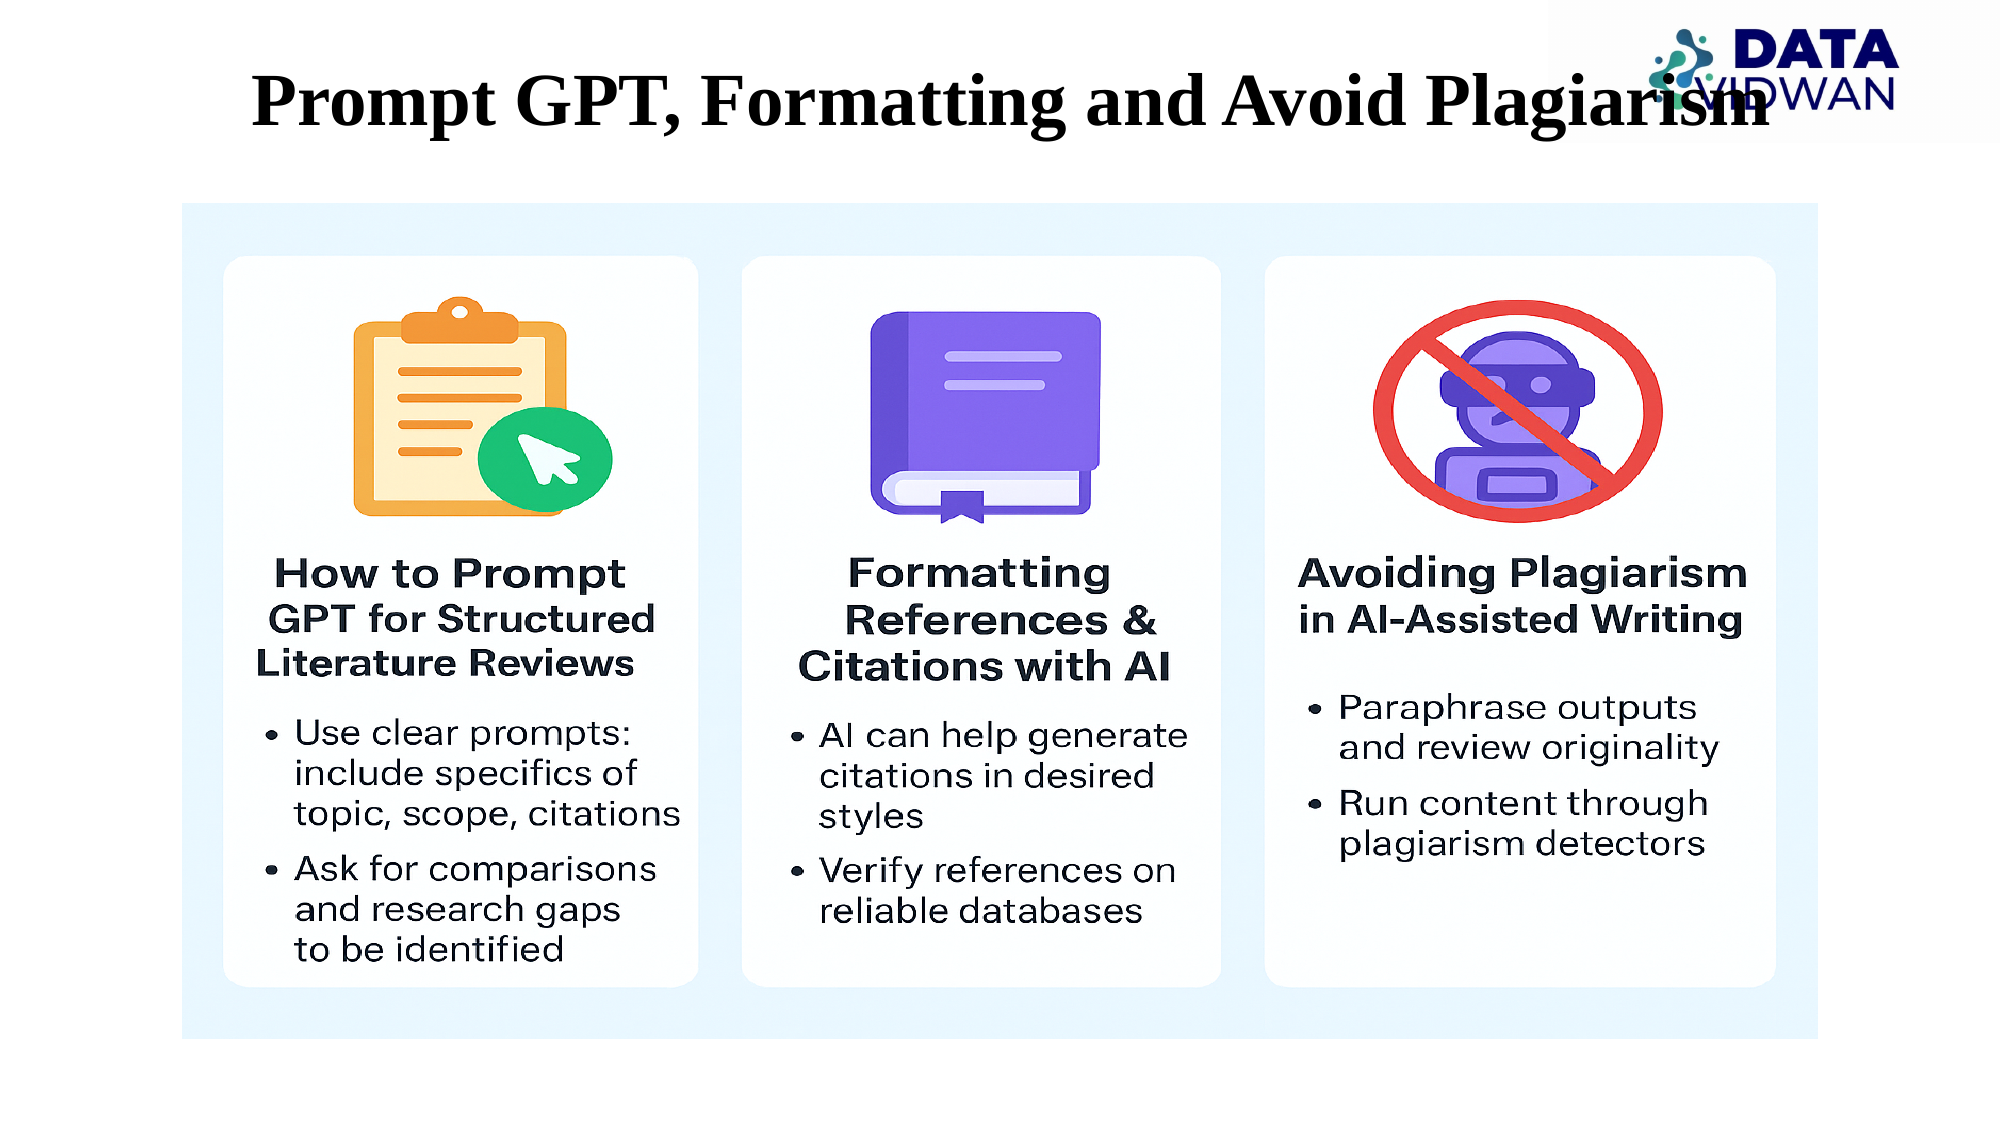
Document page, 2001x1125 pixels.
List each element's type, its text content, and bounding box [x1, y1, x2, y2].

picture [1548, 0, 2000, 143]
picture [182, 203, 1818, 1039]
title Prompt GPT, Formatting and Avoid Plagiarism [66, 37, 1958, 256]
